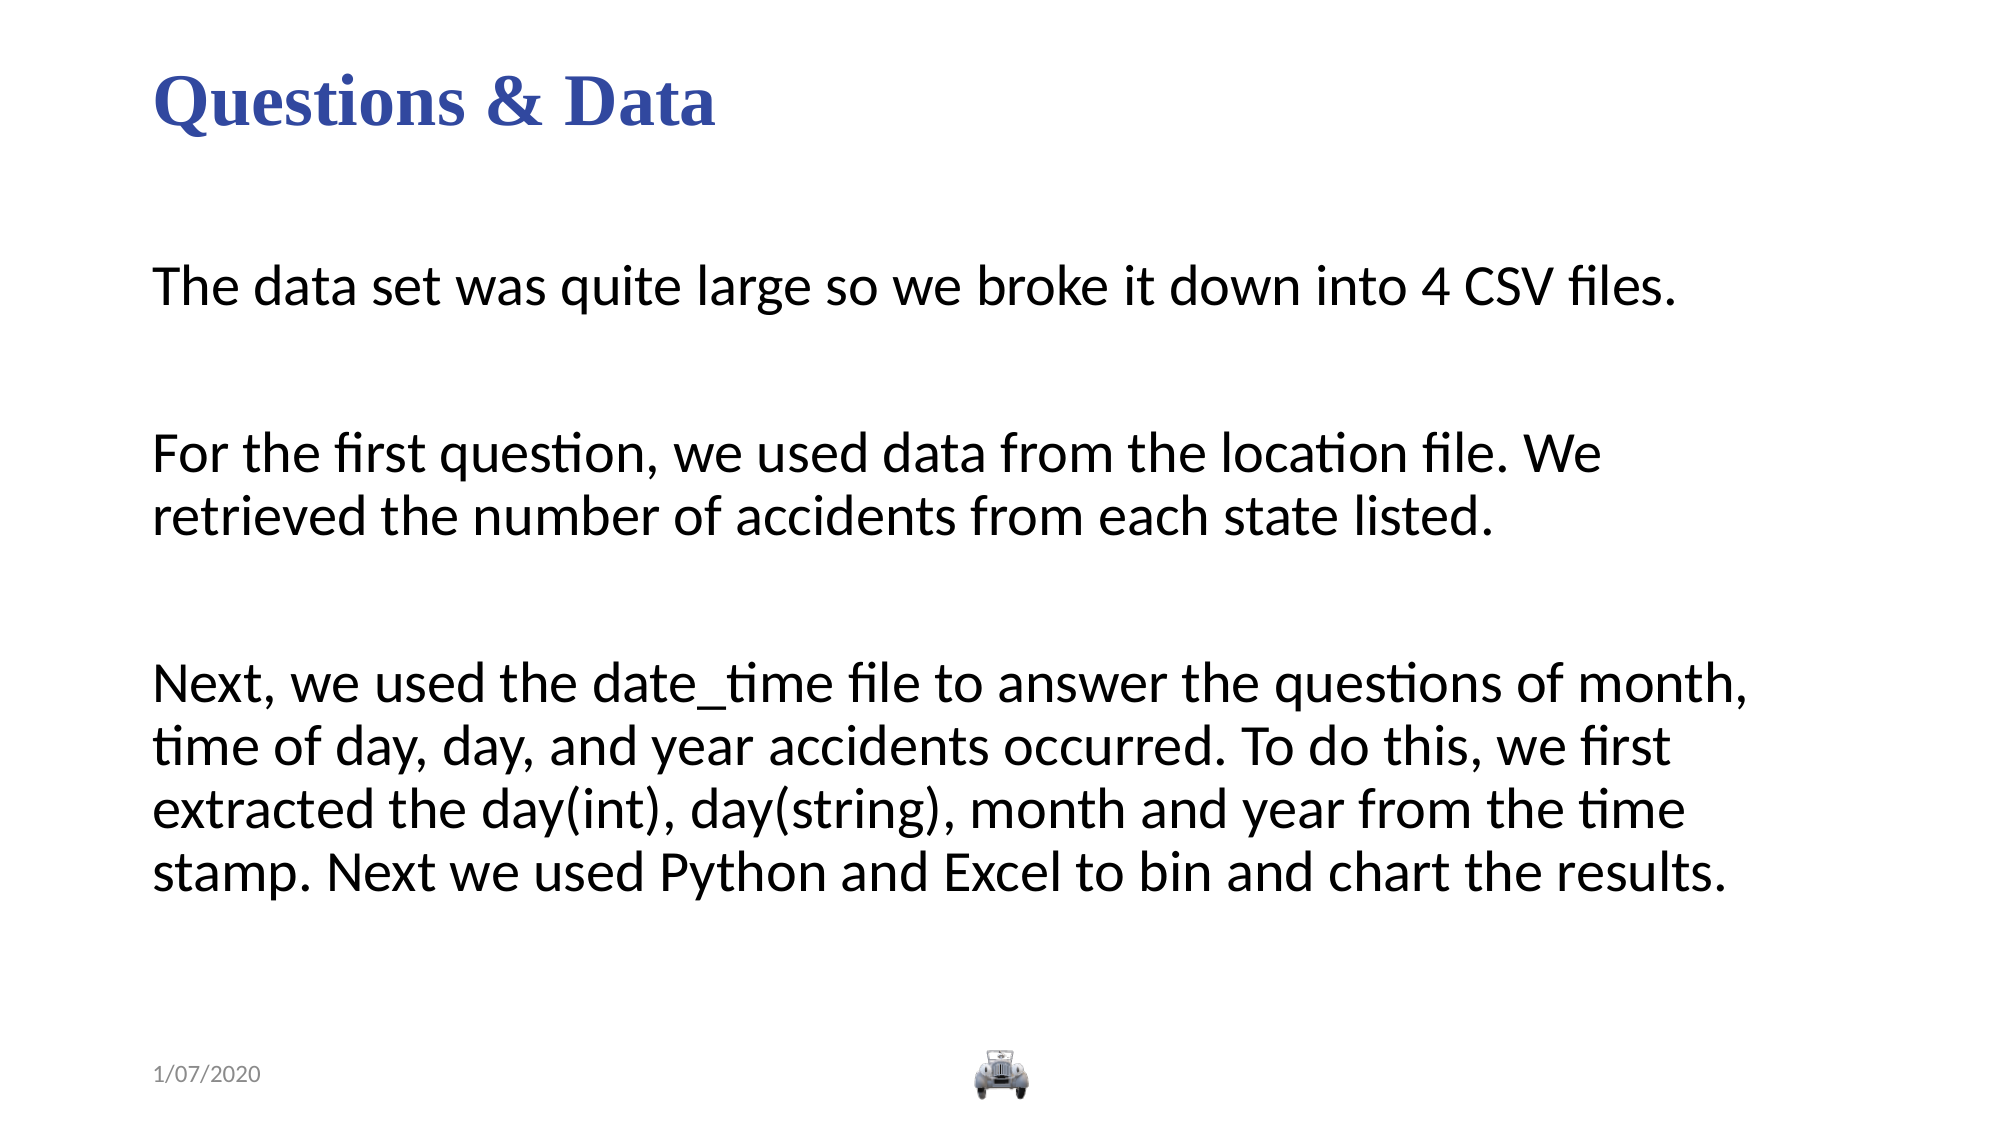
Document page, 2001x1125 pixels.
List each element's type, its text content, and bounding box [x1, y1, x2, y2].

picture [968, 1042, 1032, 1102]
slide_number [137, 1042, 588, 1103]
text_box Questions & Data [137, 52, 1863, 248]
subtitle The data set was quite large so we broke it down into 4 CSV files. For the first question, we used data from the location file. We retrieved the number of accidents from each state listed. Next, we used the date_time file to answer the questions of month, time of day, day, and year accidents occurred. To do this, we first extracted the day(int), day(string), month and year from the time stamp. Next we used Python and Excel to bin and chart the results. [137, 248, 1822, 1052]
